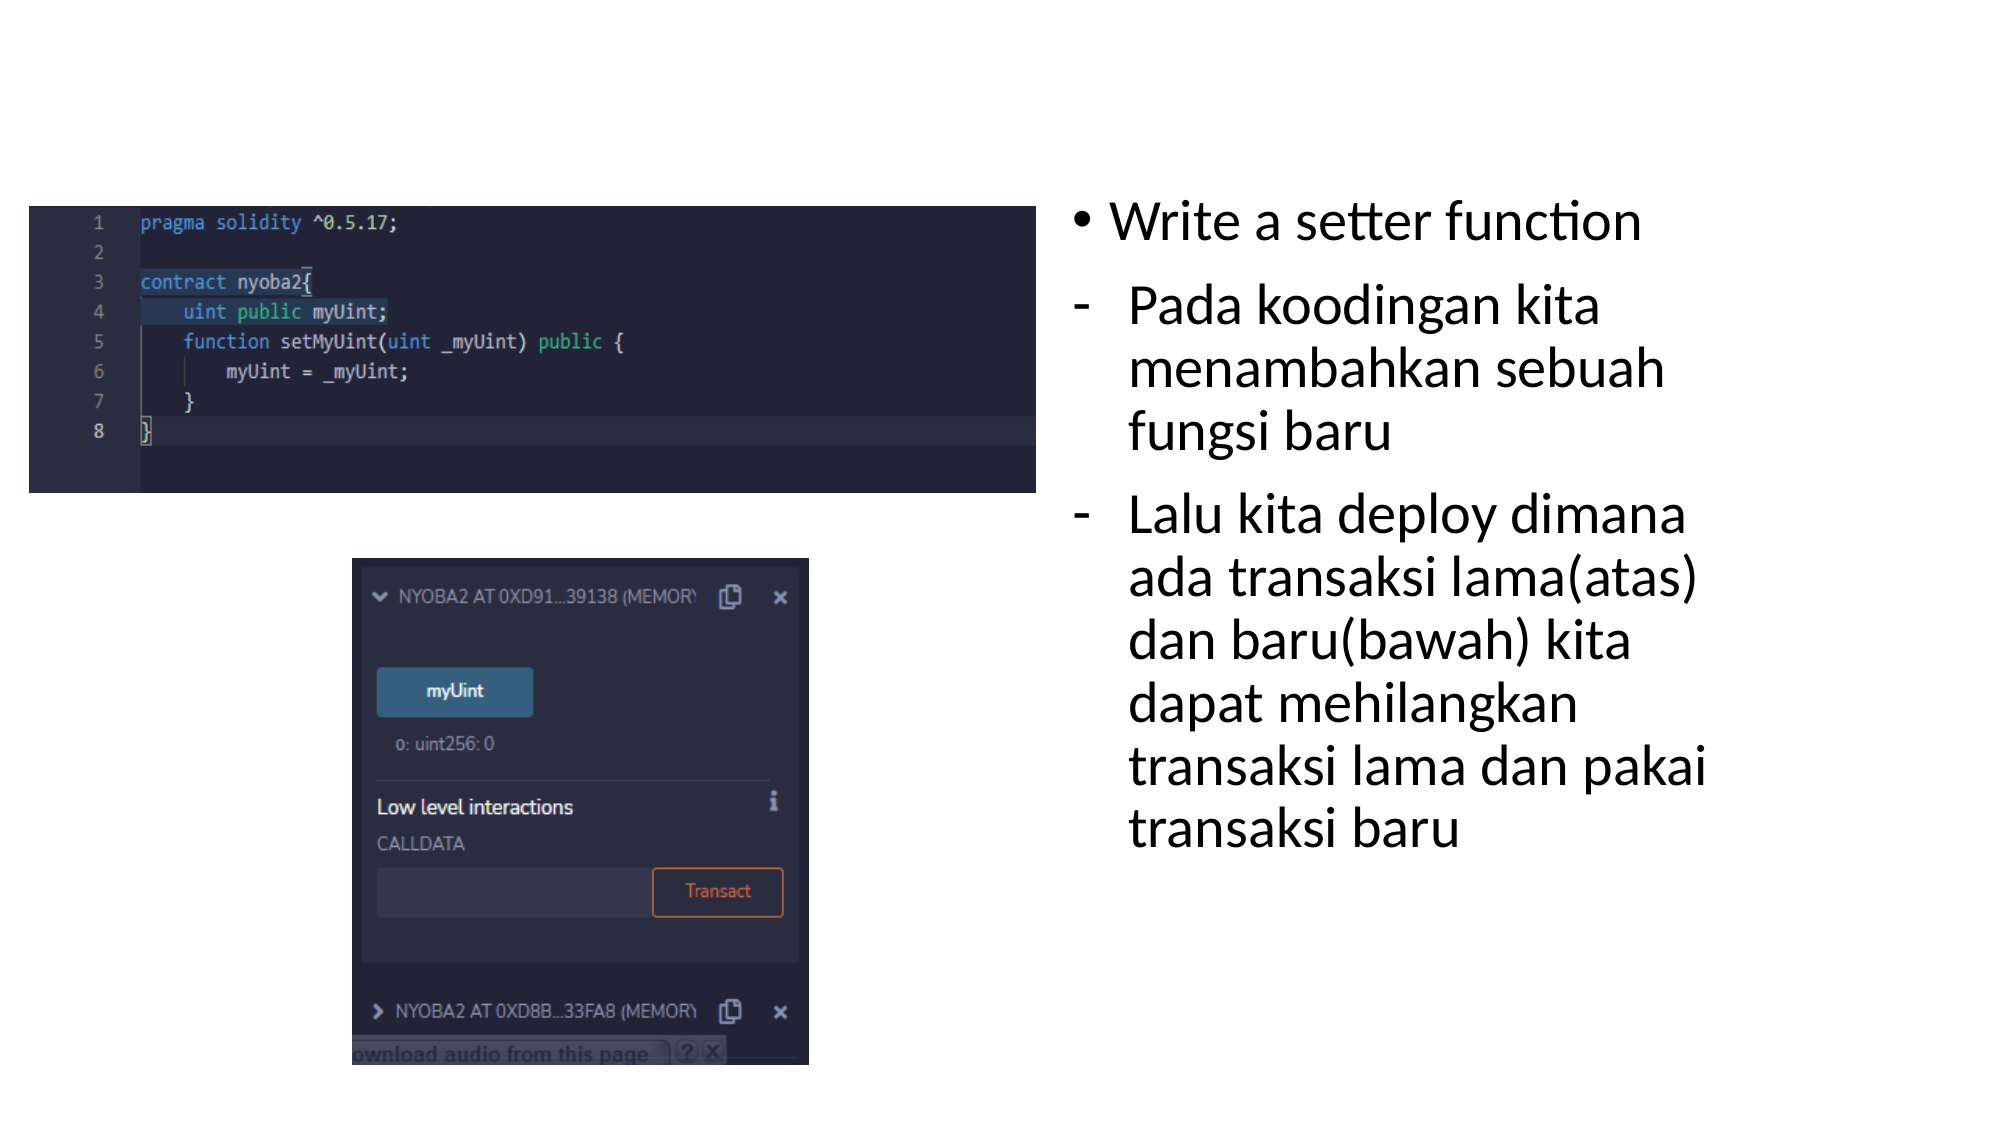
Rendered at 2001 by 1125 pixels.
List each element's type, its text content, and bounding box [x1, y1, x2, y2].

list Write a setter function Pada koodingan kita menambahkan sebuah fungsi baru Lalu kita deploy dimana ada transaksi lama(atas) dan baru(bawah) kita dapat mehilangkan transaksi lama dan pakai transaksi baru [1057, 182, 1740, 1027]
picture [29, 206, 1036, 493]
picture [352, 557, 809, 1065]
